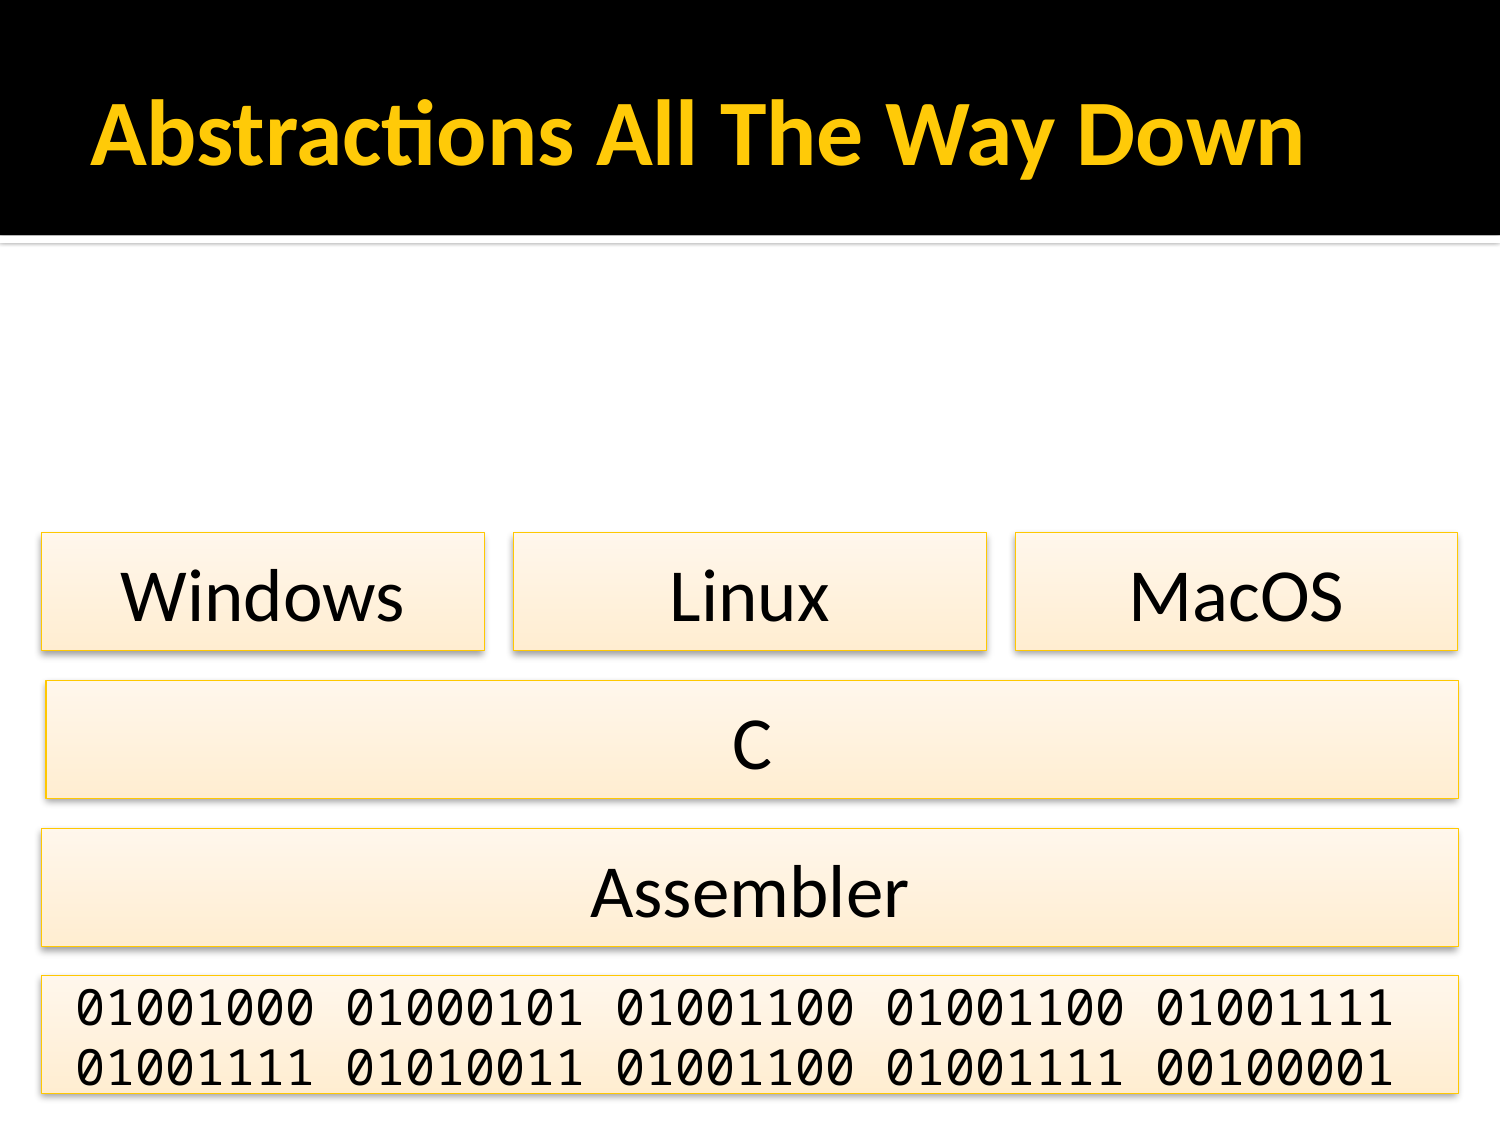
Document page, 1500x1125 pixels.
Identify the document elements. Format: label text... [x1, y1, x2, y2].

title Abstractions All The Way Down [75, 25, 1425, 231]
text_box Linux [513, 532, 987, 651]
text_box Assembler [41, 828, 1459, 947]
text_box 01001000 01000101 01001100 01001100 01001111 01001111 01010011 01001100 01001111 00100001 [41, 975, 1459, 1094]
text_box C [45, 680, 1459, 799]
text_box MacOS [1015, 532, 1458, 651]
text_box Windows [41, 532, 485, 651]
